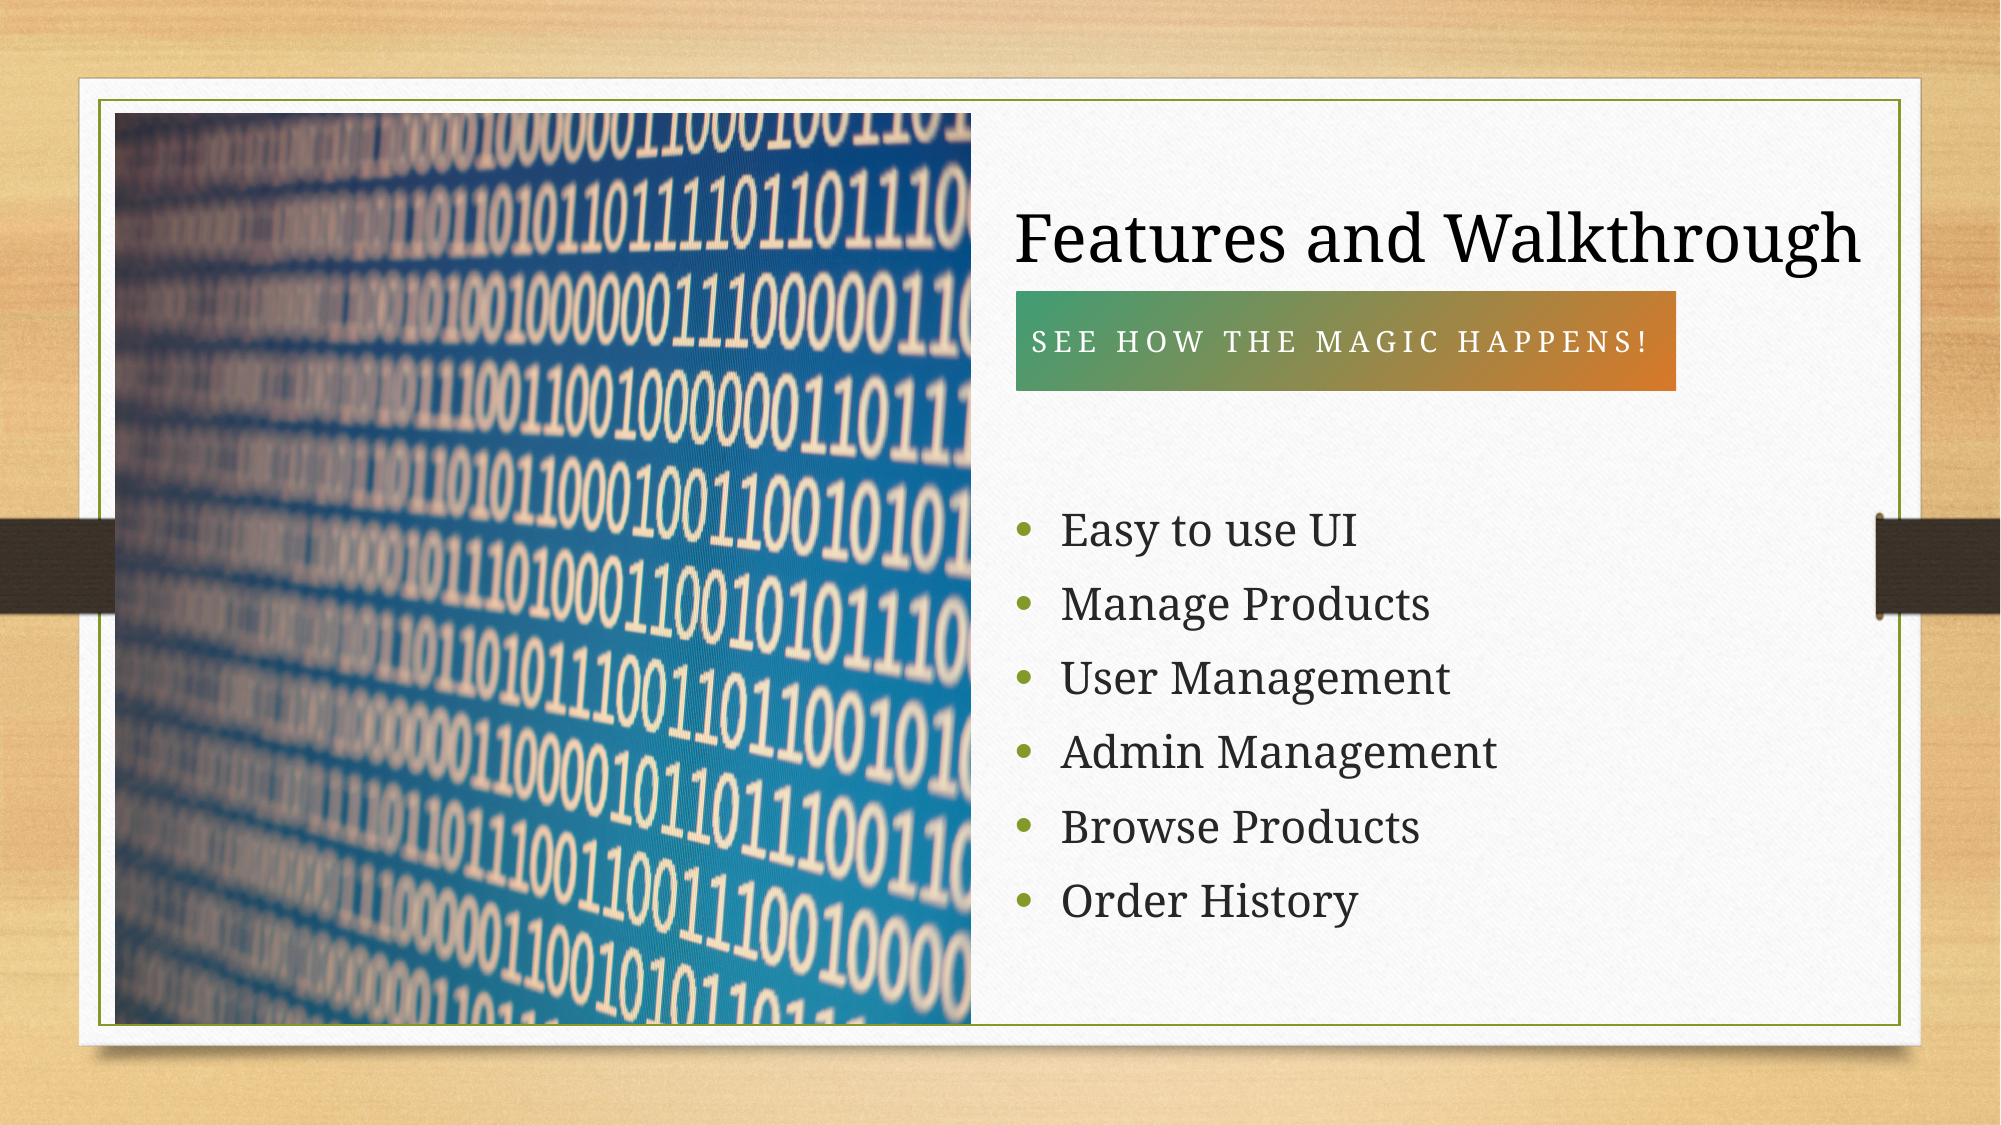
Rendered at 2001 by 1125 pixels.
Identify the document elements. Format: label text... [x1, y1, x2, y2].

list Easy to use UI Manage Products User Management Admin Management Browse Products Order History [999, 493, 1677, 936]
list See how the magic happens! [1016, 291, 1677, 391]
picture [0, 0, 2001, 1125]
title Features and Walkthrough [999, 41, 1968, 283]
